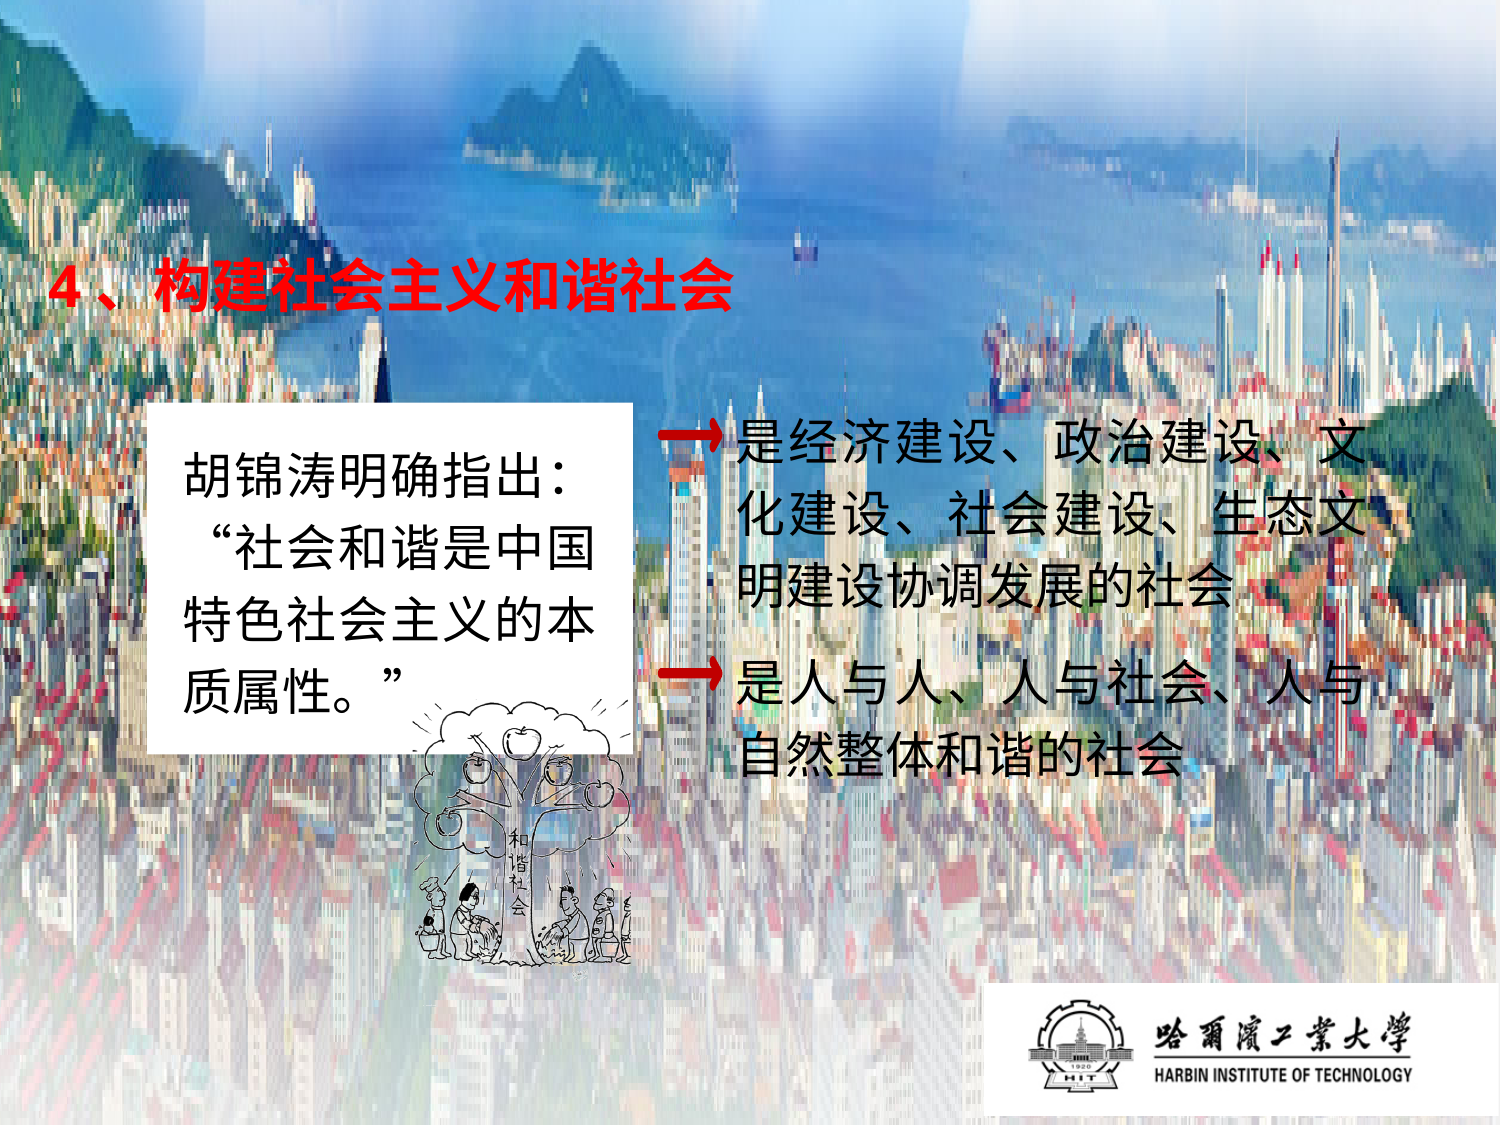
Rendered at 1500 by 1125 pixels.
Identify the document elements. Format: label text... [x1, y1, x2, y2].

title 4、构建社会主义和谐社会 [33, 195, 1384, 327]
text_box [657, 417, 723, 453]
text_box 是经济建设、政治建设、文化建设、社会建设、生态文明建设协调发展的社会 是人与人、人与社会、人与自然整体和谐的社会 [721, 391, 1383, 791]
text_box 胡锦涛明确指出：“社会和谐是中国特色社会主义的本质属性。” [168, 425, 612, 729]
text_box [146, 402, 633, 755]
text_box [657, 656, 723, 691]
picture [0, 0, 1500, 1125]
